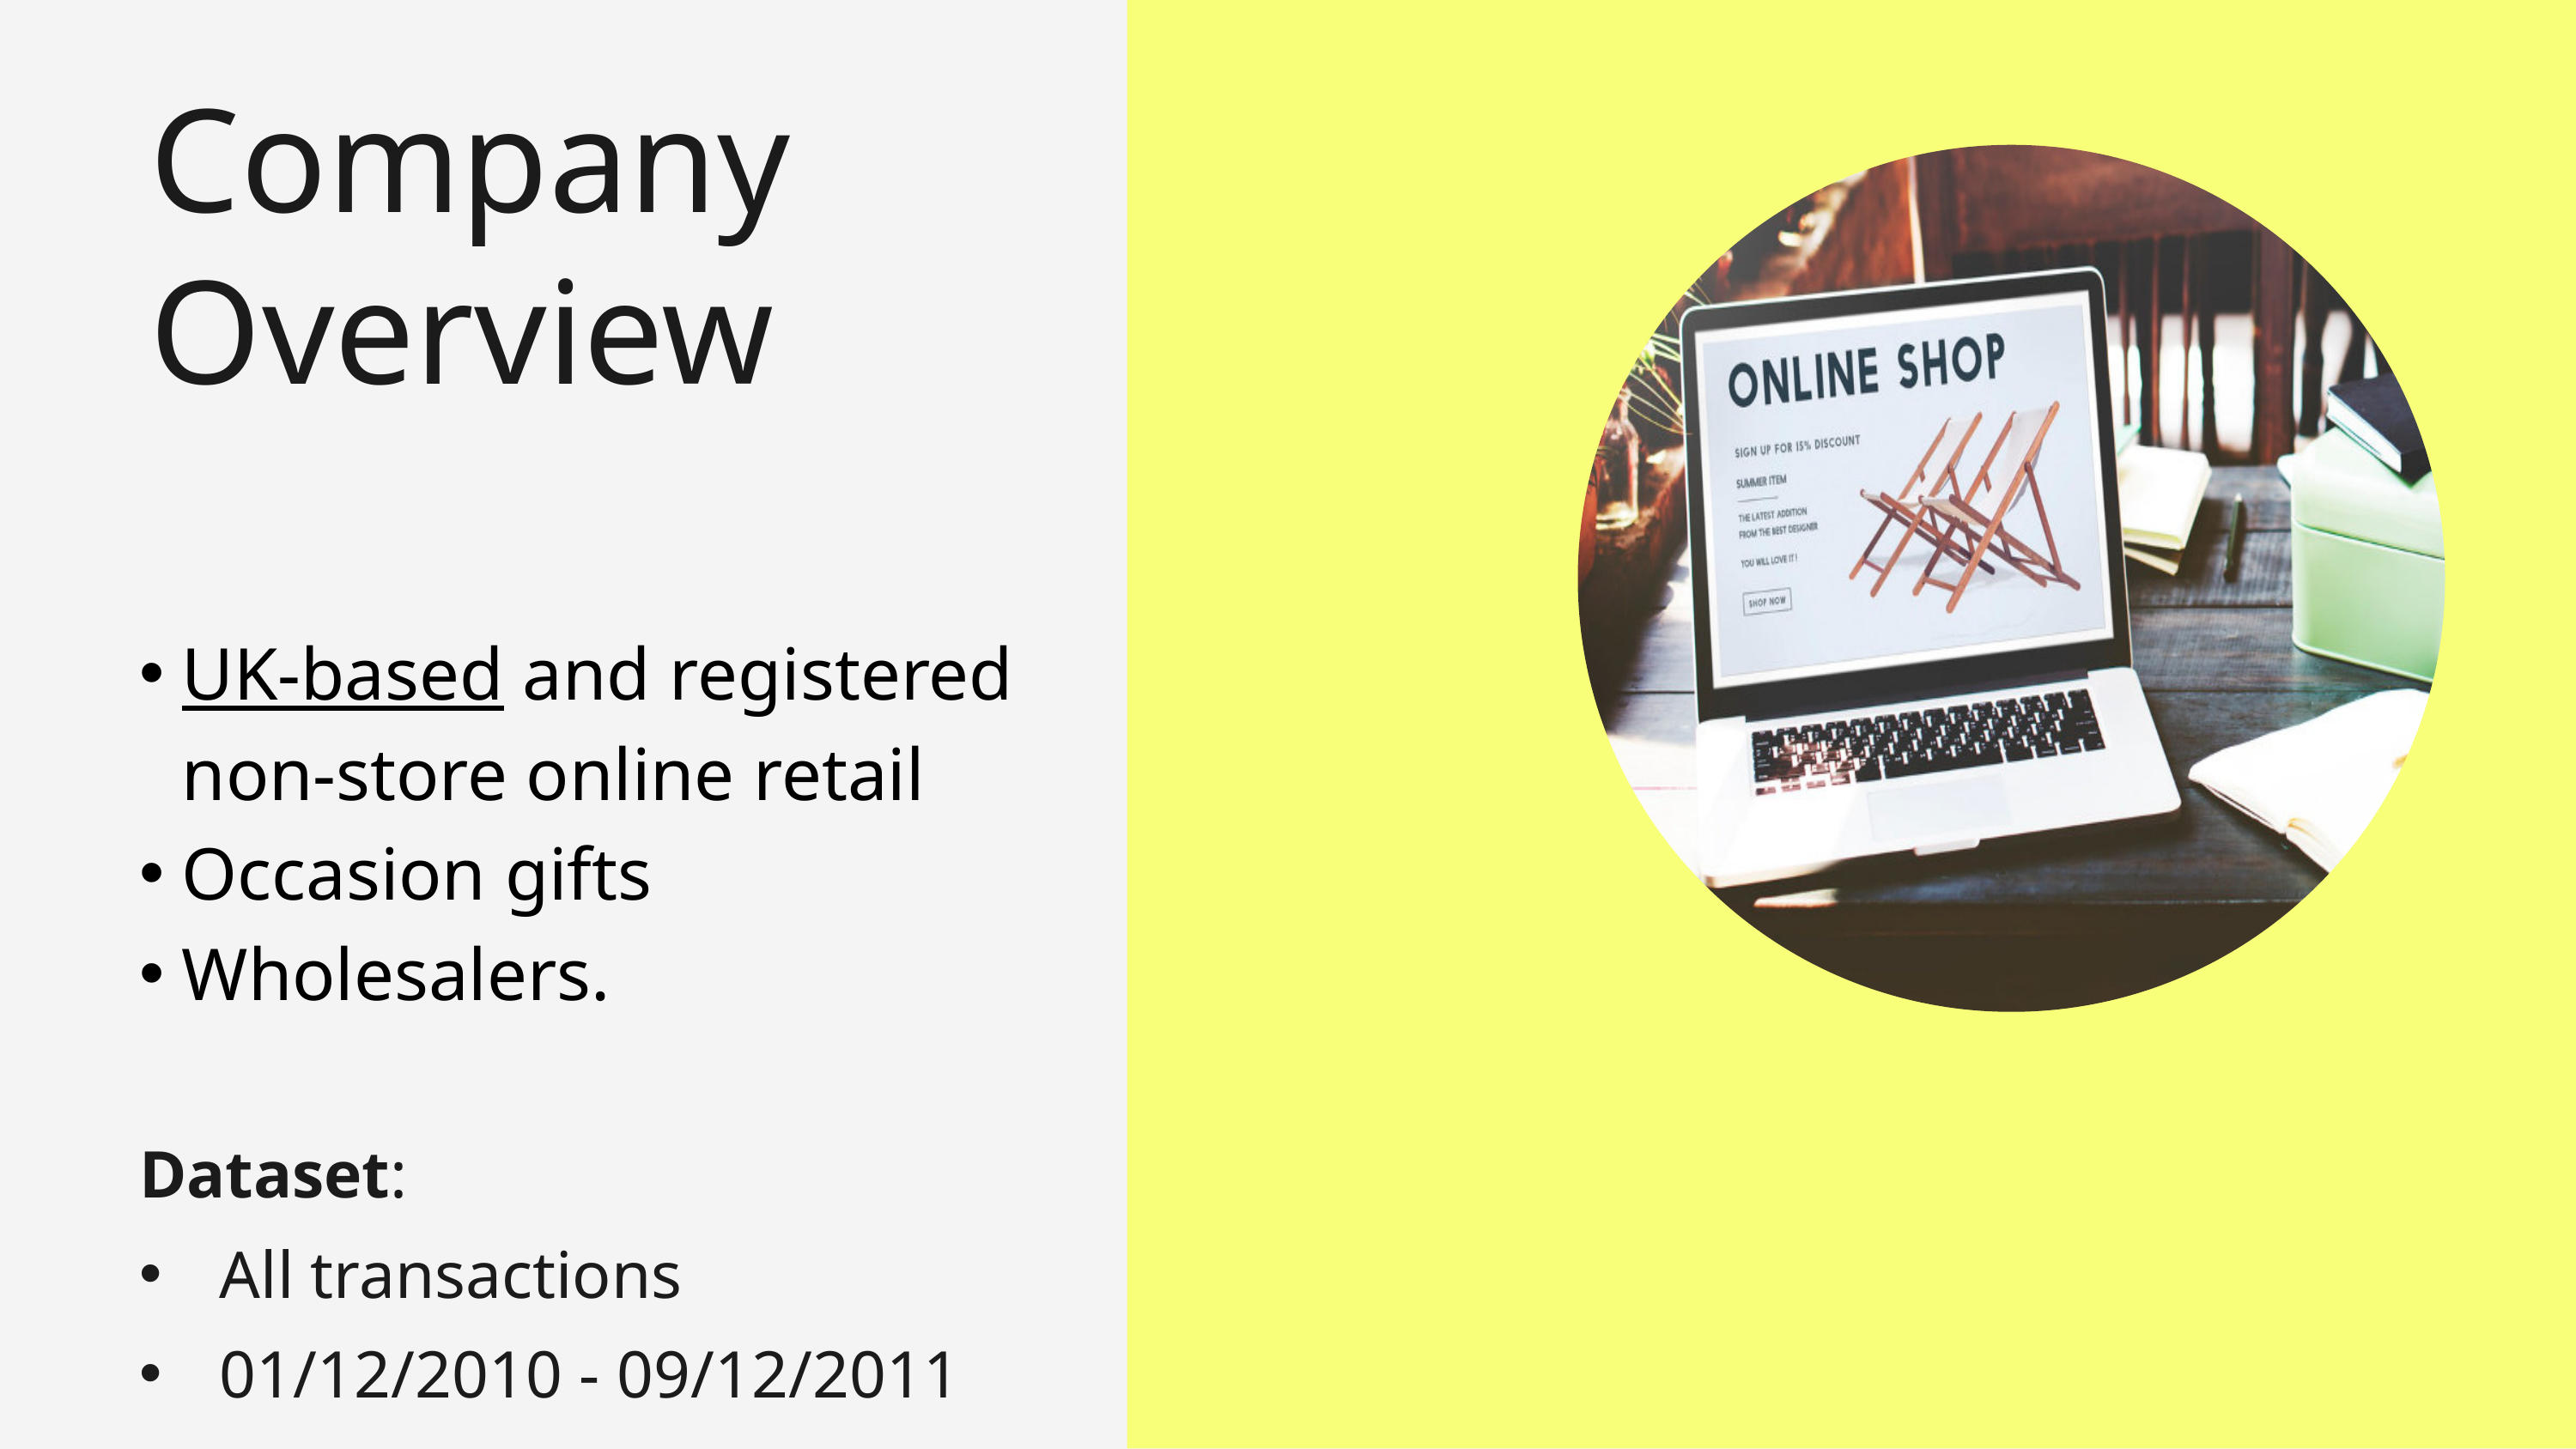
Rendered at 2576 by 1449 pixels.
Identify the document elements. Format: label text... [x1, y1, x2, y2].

text_box [1127, 0, 2576, 1449]
text_box UK-based and registered non-store online retail Occasion gifts Wholesalers. [96, 614, 1109, 1016]
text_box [1577, 144, 2445, 1012]
text_box Dataset: All transactions 01/12/2010 - 09/12/2011 [96, 1110, 1109, 1411]
text_box Company Overview [149, 70, 1003, 414]
